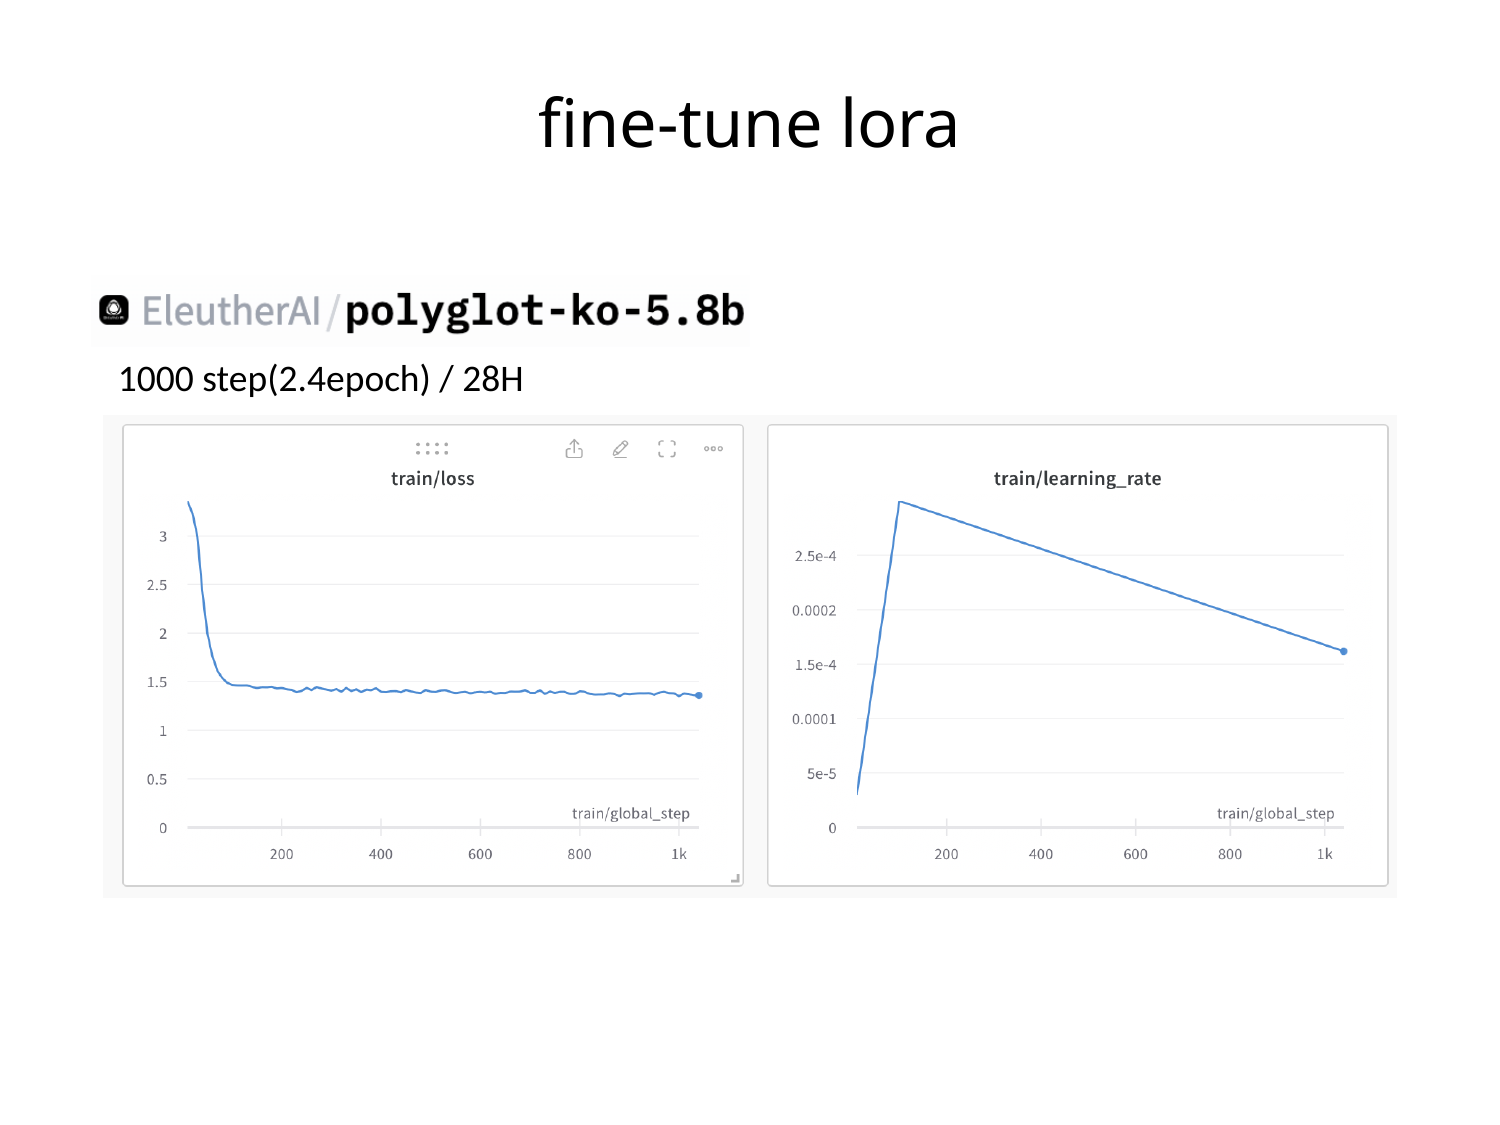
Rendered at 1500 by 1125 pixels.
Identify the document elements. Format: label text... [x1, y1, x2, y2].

text_box fine-tune lora [103, 59, 1397, 193]
picture [91, 275, 750, 347]
text_box 1000 step(2.4epoch) / 28H [103, 347, 575, 407]
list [103, 415, 1397, 898]
